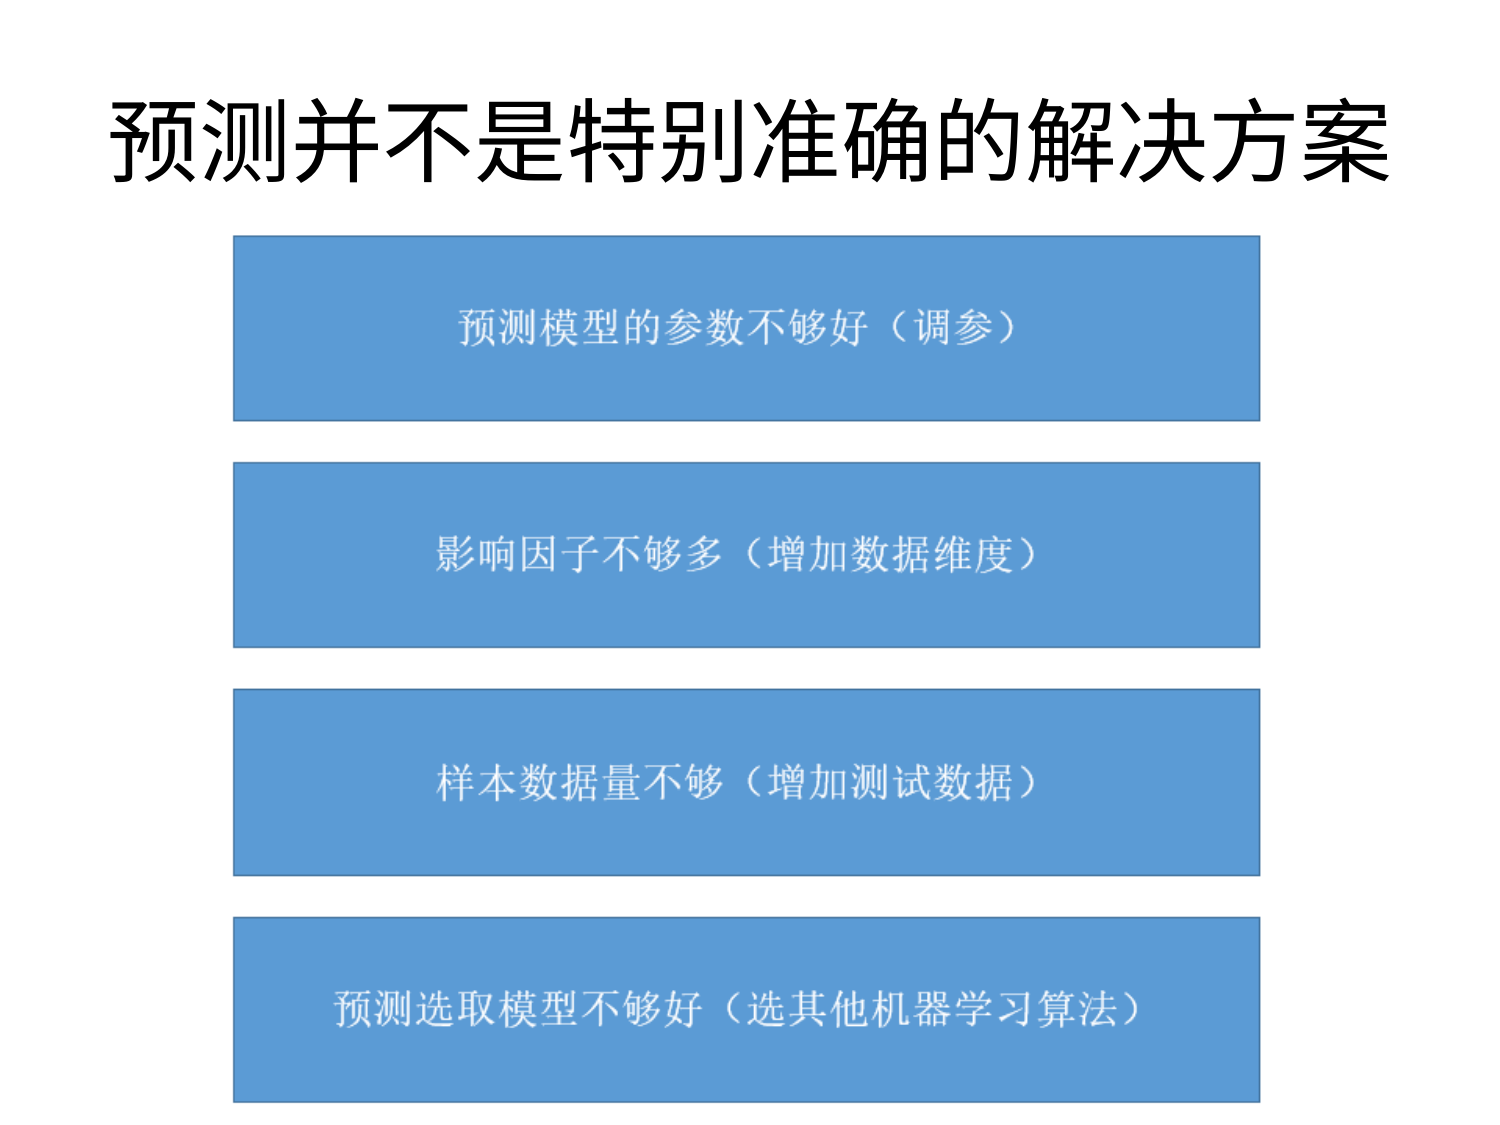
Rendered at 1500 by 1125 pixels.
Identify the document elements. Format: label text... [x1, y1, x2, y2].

title 预测并不是特别准确的解决方案 [75, 45, 1425, 233]
picture [163, 205, 1331, 1125]
